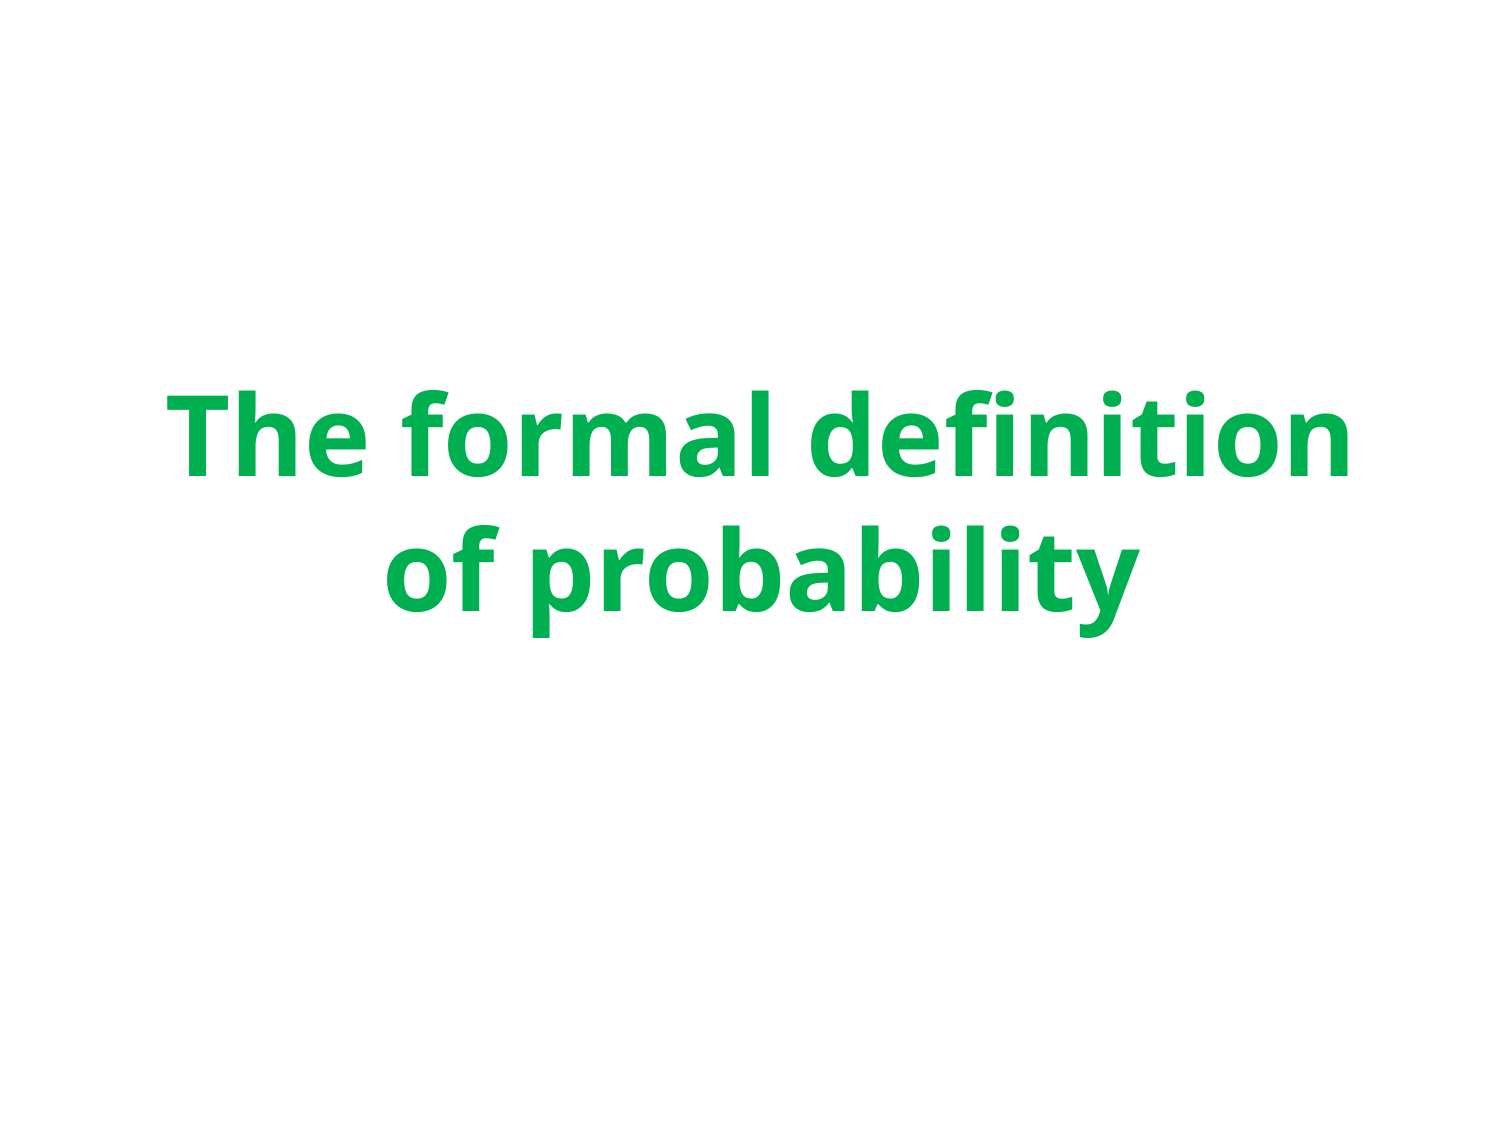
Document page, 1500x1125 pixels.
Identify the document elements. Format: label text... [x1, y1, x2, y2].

text_box The formal definition of probability [123, 356, 1399, 598]
